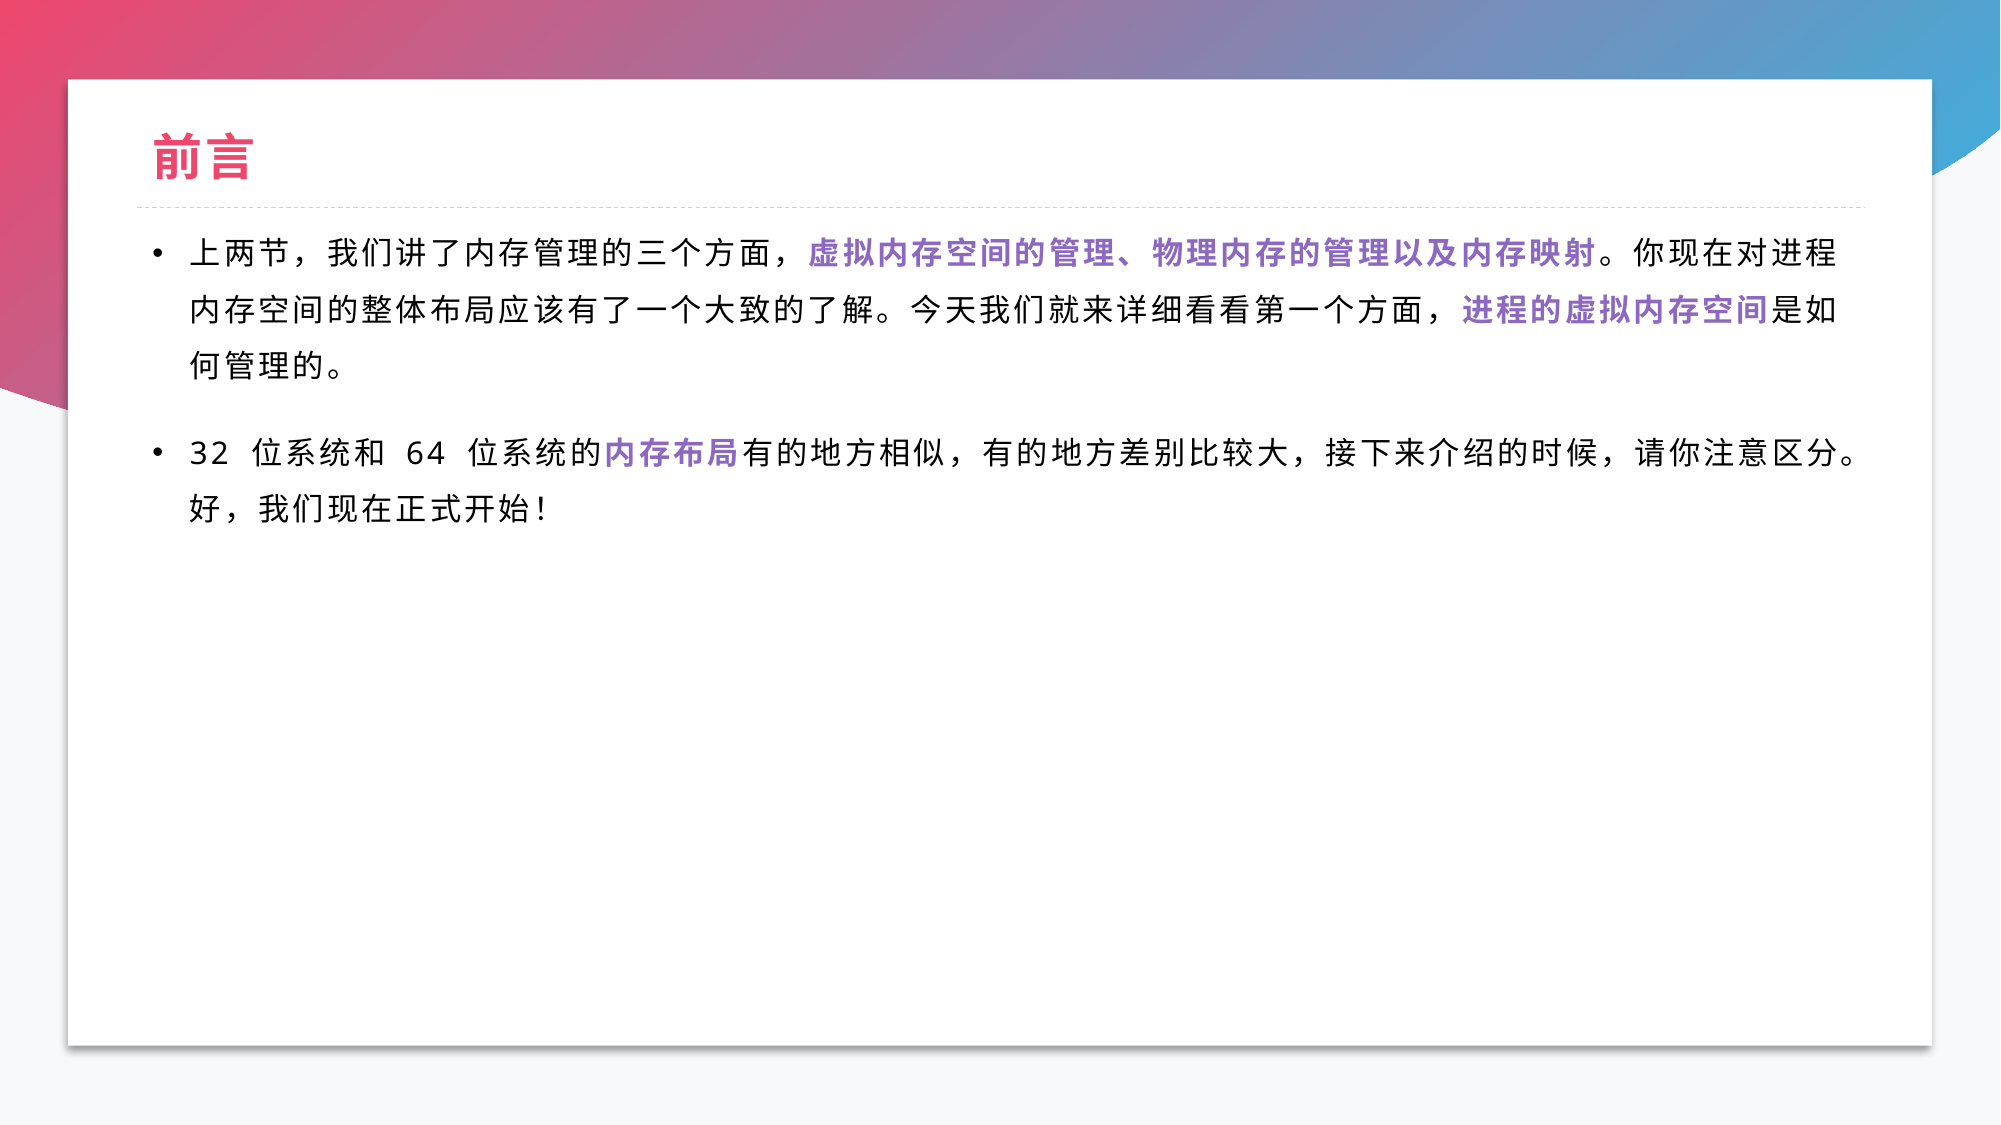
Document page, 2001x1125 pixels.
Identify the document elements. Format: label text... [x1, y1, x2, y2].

list 上两节，我们讲了内存管理的三个方面，虚拟内存空间的管理、物理内存的管理以及内存映射。你现在对进程内存空间的整体布局应该有了一个大致的了解。今天我们就来详细看看第一个方面，进程的虚拟内存空间是如何管理的。 32 位系统和 64 位系统的内存布局有的地方相似，有的地方差别比较大，接下来介绍的时候，请你注意区分。好，我们现在正式开始！ [137, 207, 1864, 1014]
title 前言 [137, 111, 1863, 208]
